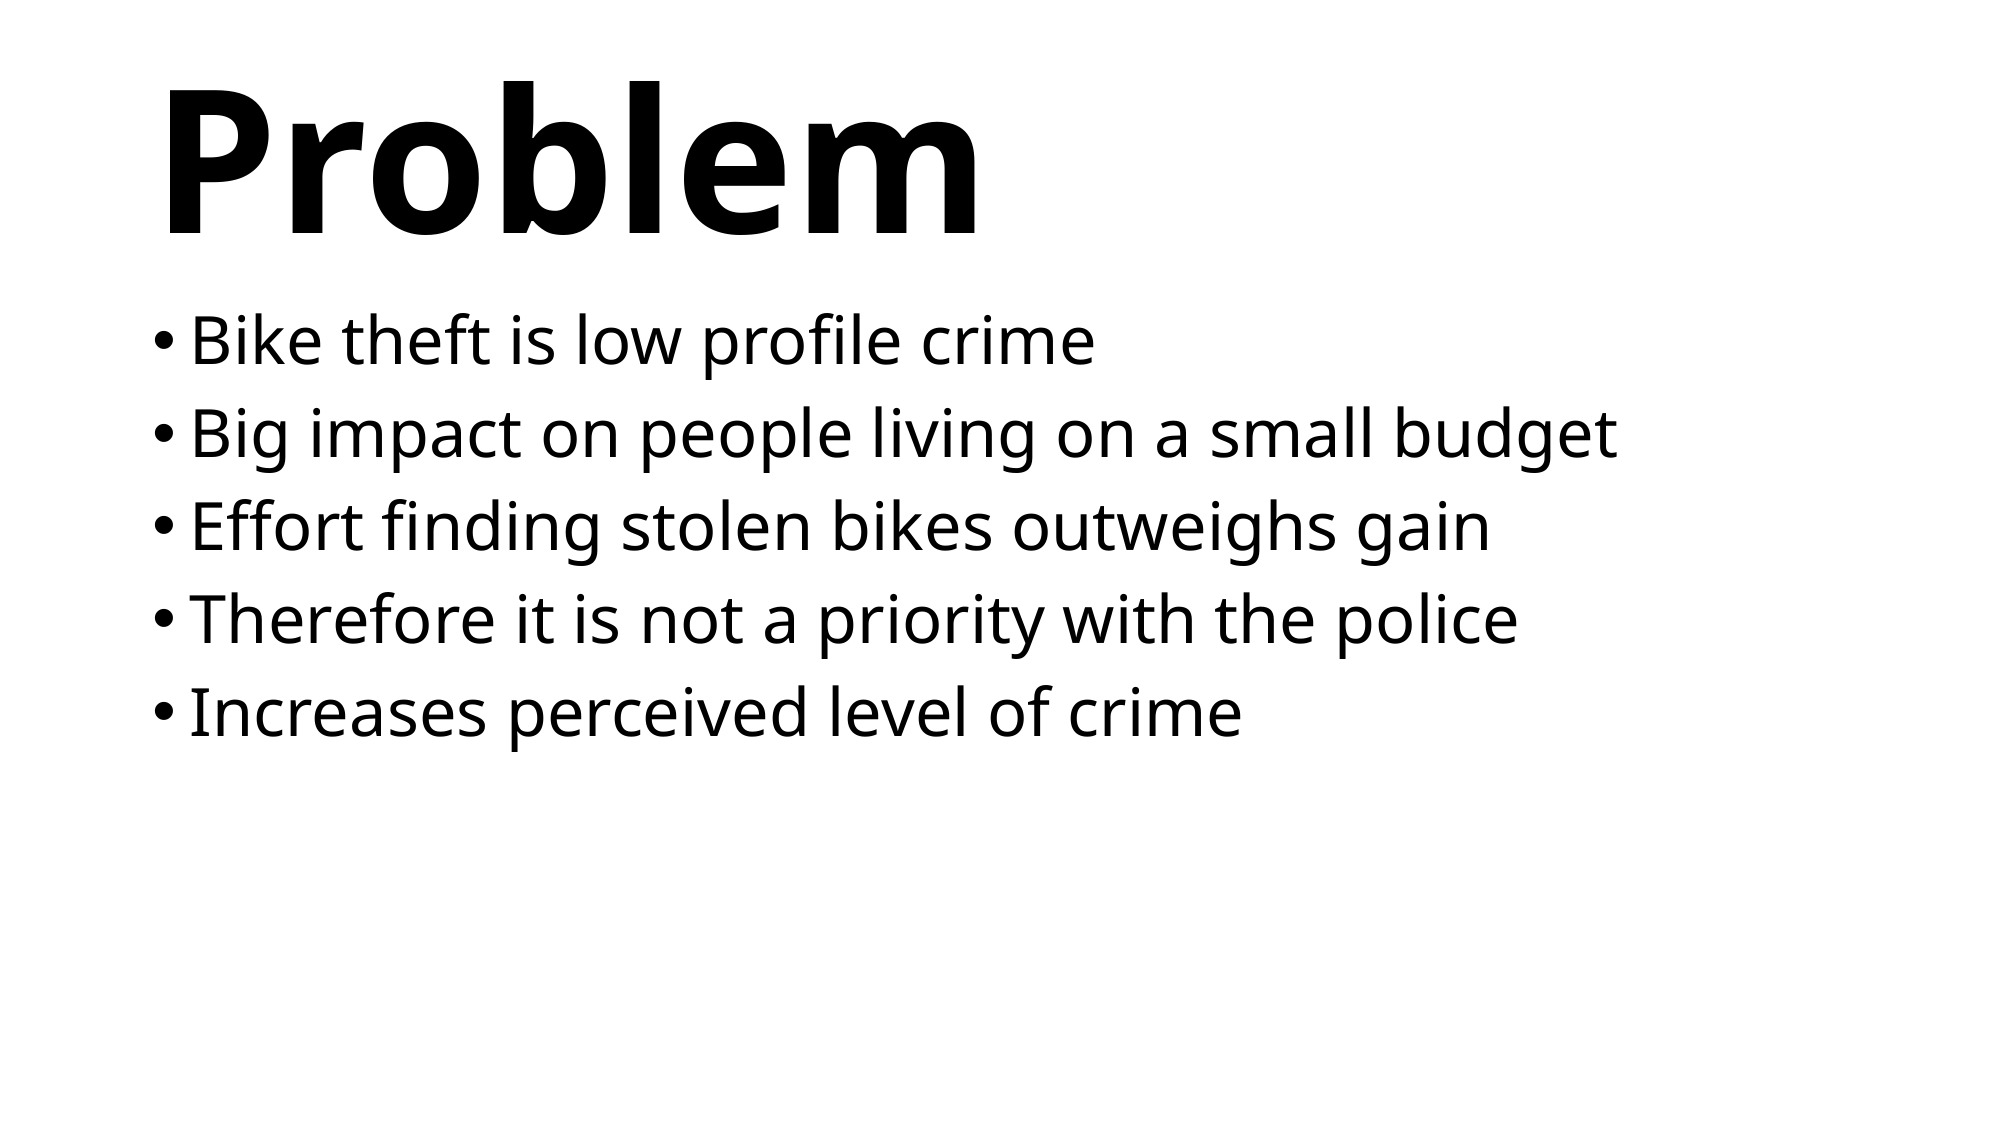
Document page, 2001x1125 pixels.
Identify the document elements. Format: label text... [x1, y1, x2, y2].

list Bike theft is low profile crime Big impact on people living on a small budget Effort finding stolen bikes outweighs gain Therefore it is not a priority with the police Increases perceived level of crime [137, 299, 1839, 1014]
title Problem [137, 59, 1863, 278]
